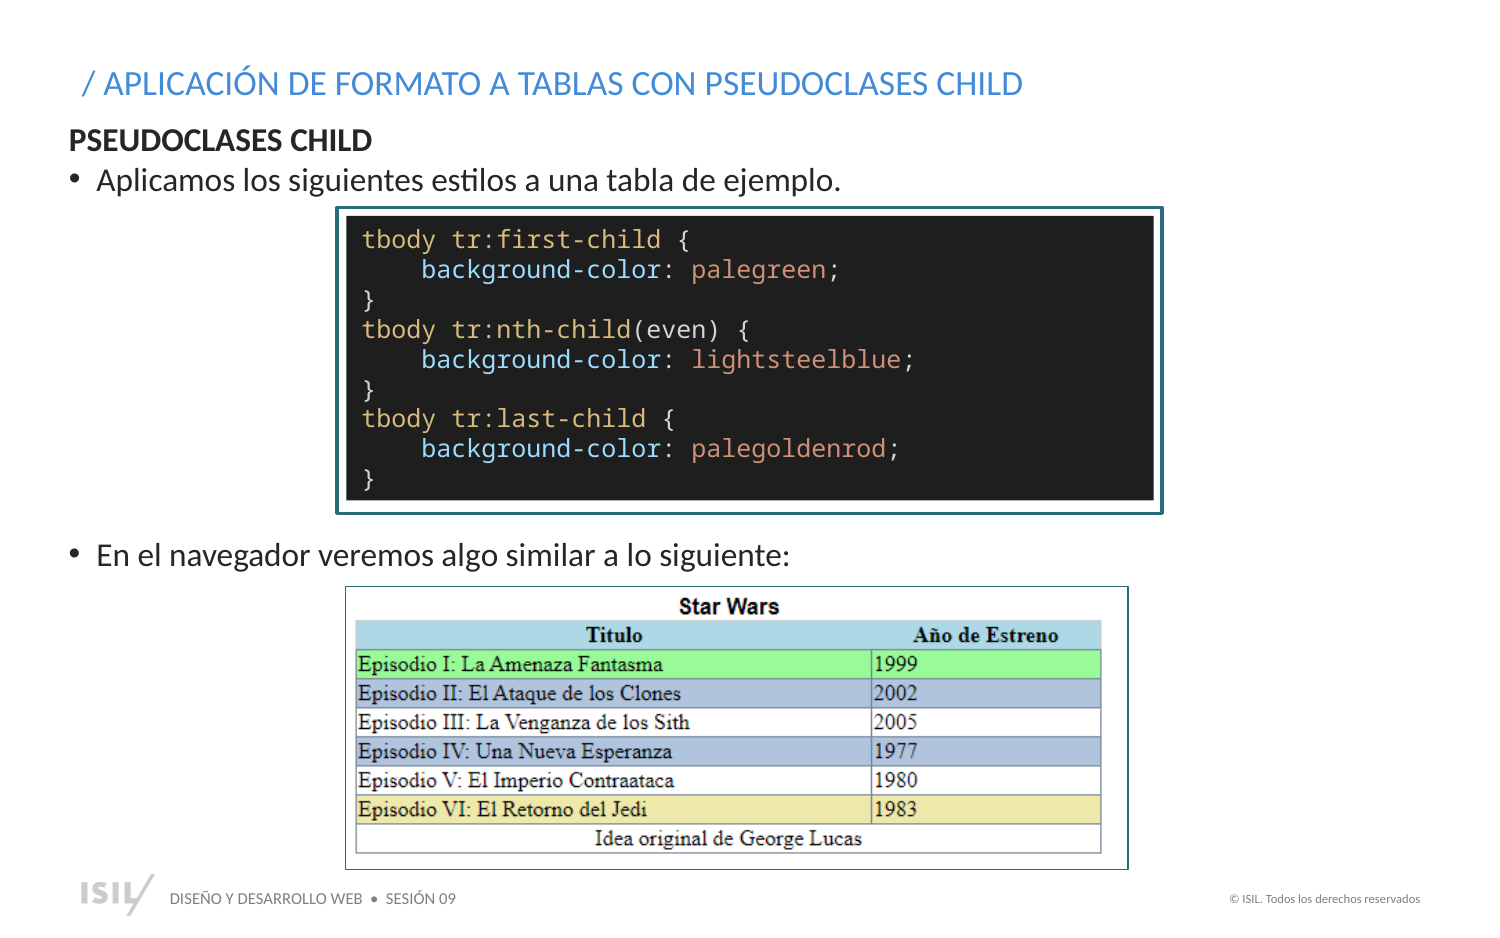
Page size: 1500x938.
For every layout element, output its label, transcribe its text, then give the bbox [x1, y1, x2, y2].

text_box ≈¬¬¬ççç [337, 207, 1162, 514]
text_box / APLICACIÓN DE FORMATO A TABLAS CON PSEUDOCLASES CHILD [66, 52, 1249, 111]
text_box PSEUDOCLASES CHILD Aplicamos los siguientes estilos a una tabla de ejemplo. [66, 118, 1001, 199]
text_box tbody tr:first-child { background-color: palegreen; } tbody tr:nth-child(even) { background-color: lightsteelblue; } tbody tr:last-child { background-color: palegoldenrod; } [346, 215, 1154, 501]
text_box En el navegador veremos algo similar a lo siguiente: [66, 533, 830, 574]
picture [346, 586, 1128, 869]
